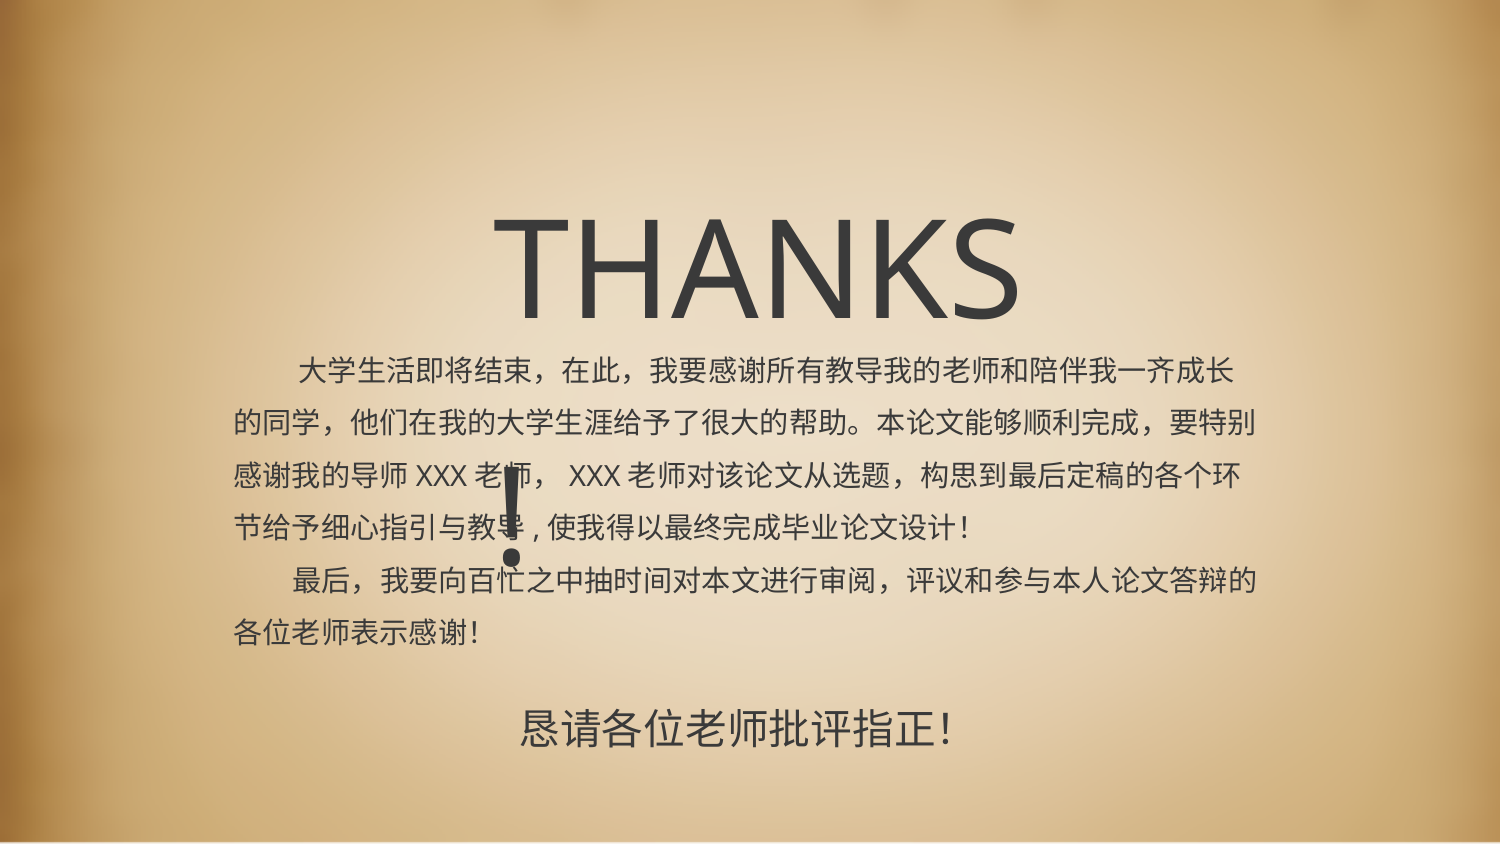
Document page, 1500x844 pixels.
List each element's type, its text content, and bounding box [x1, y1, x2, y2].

text_box 恳请各位老师批评指正！ [503, 670, 1004, 761]
text_box 大学生活即将结束，在此，我要感谢所有教导我的老师和陪伴我一齐成长的同学，他们在我的大学生涯给予了很大的帮助。本论文能够顺利完成，要特别感谢我的导师XXX老师，XXX老师对该论文从选题，构思到最后定稿的各个环节给予细心指引与教导,使我得以最终完成毕业论文设计！ 最后，我要向百忙之中抽时间对本文进行审阅，评议和参与本人论文答辩的各位老师表示感谢！ [218, 327, 1275, 657]
picture [0, 0, 1500, 844]
text_box THANKS! [478, 91, 1061, 327]
